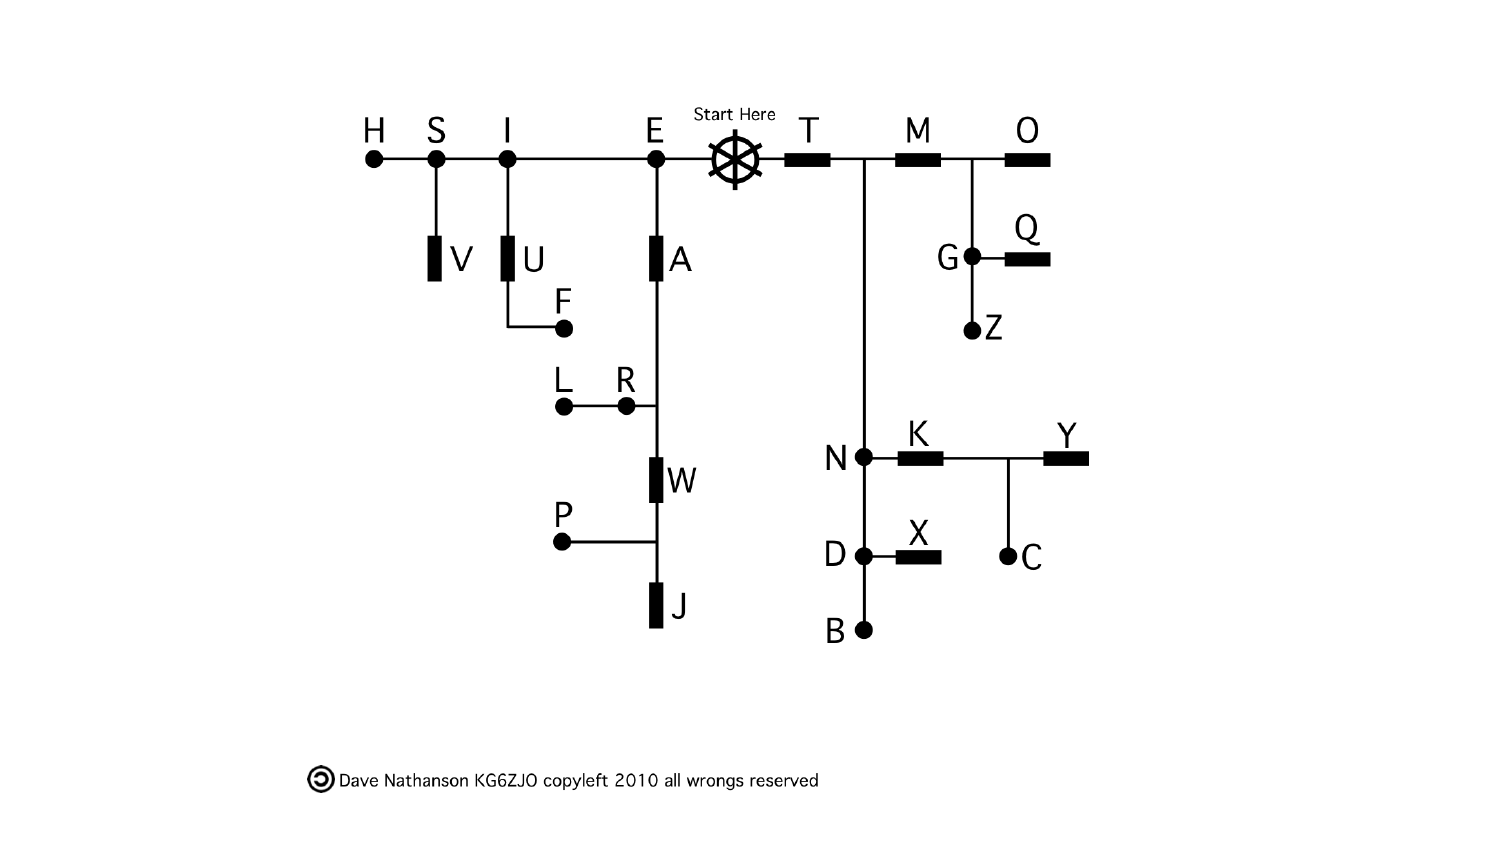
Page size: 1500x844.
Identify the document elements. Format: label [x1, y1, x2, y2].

picture [303, 101, 1100, 800]
